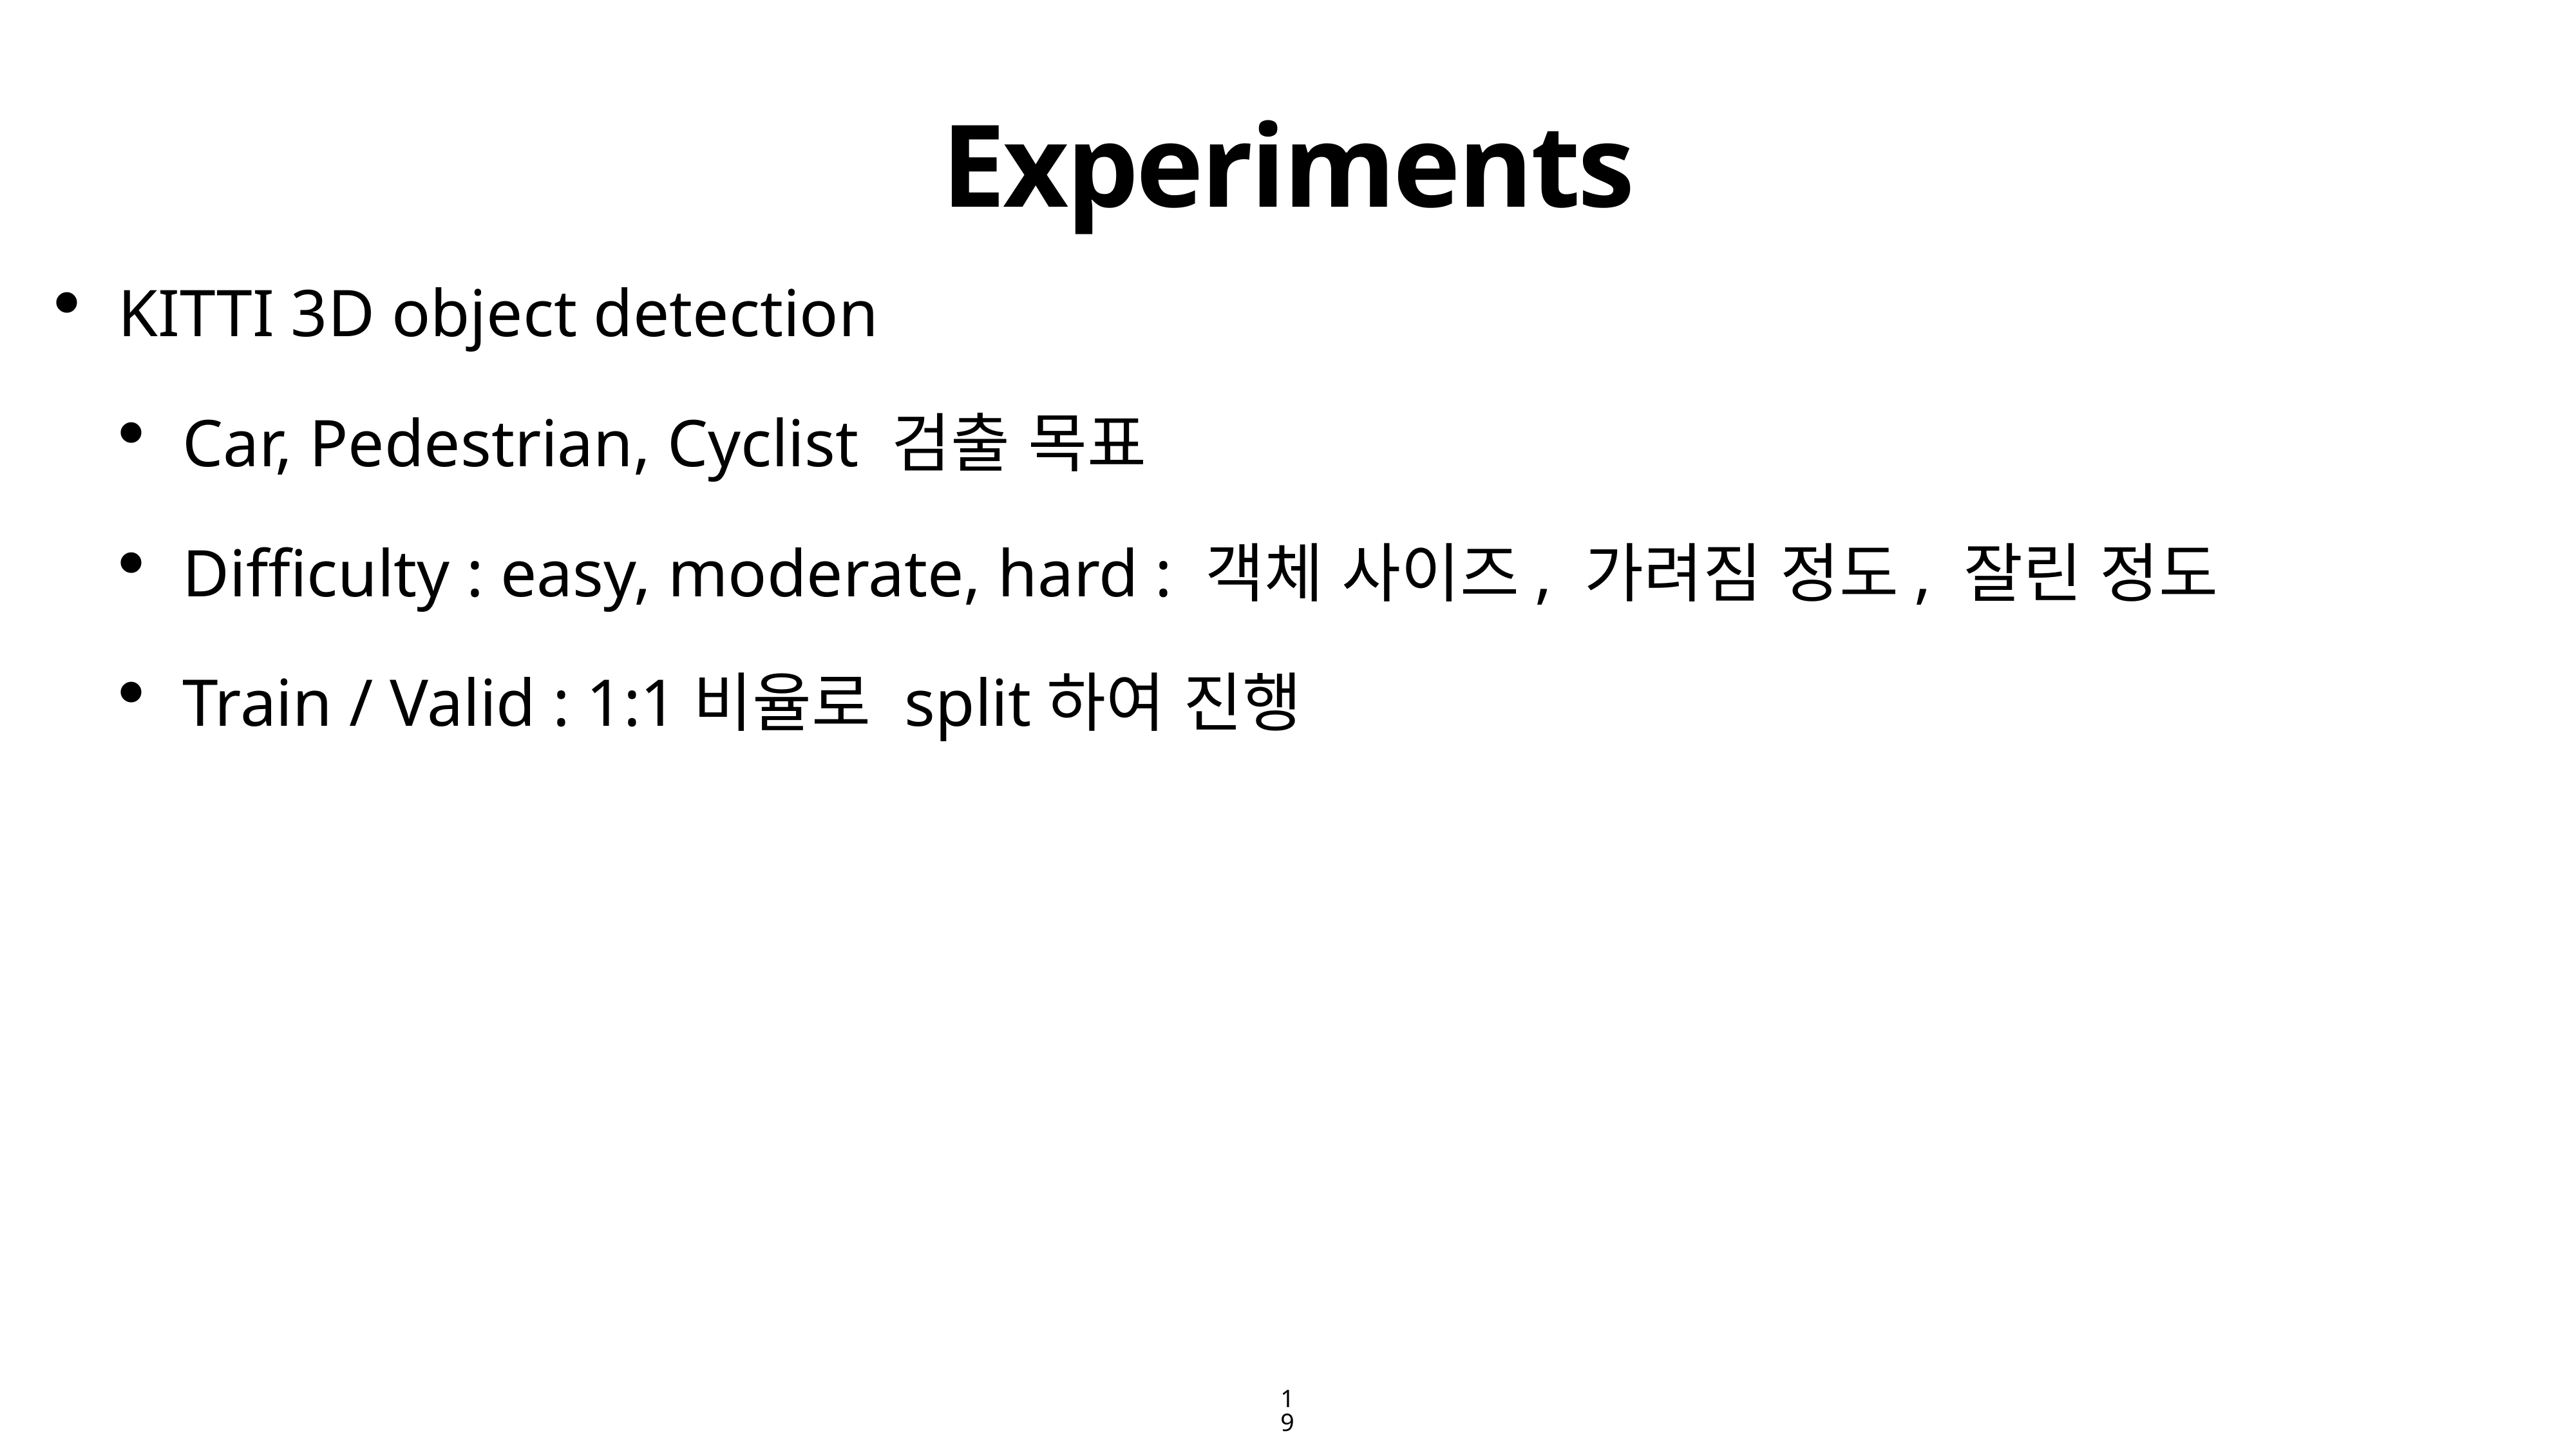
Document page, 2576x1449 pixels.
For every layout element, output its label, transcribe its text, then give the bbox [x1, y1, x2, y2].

text_box KITTI 3D object detection Car, Pedestrian, Cyclist 검출 목표 Difficulty : easy, moderate, hard : 객체 사이즈, 가려짐 정도, 잘린 정도 Train / Valid : 1:1비율로 split하여 진행 [48, 276, 2515, 1295]
slide_number 19 [1274, 1381, 1300, 1422]
title Experiments [127, 113, 2449, 266]
